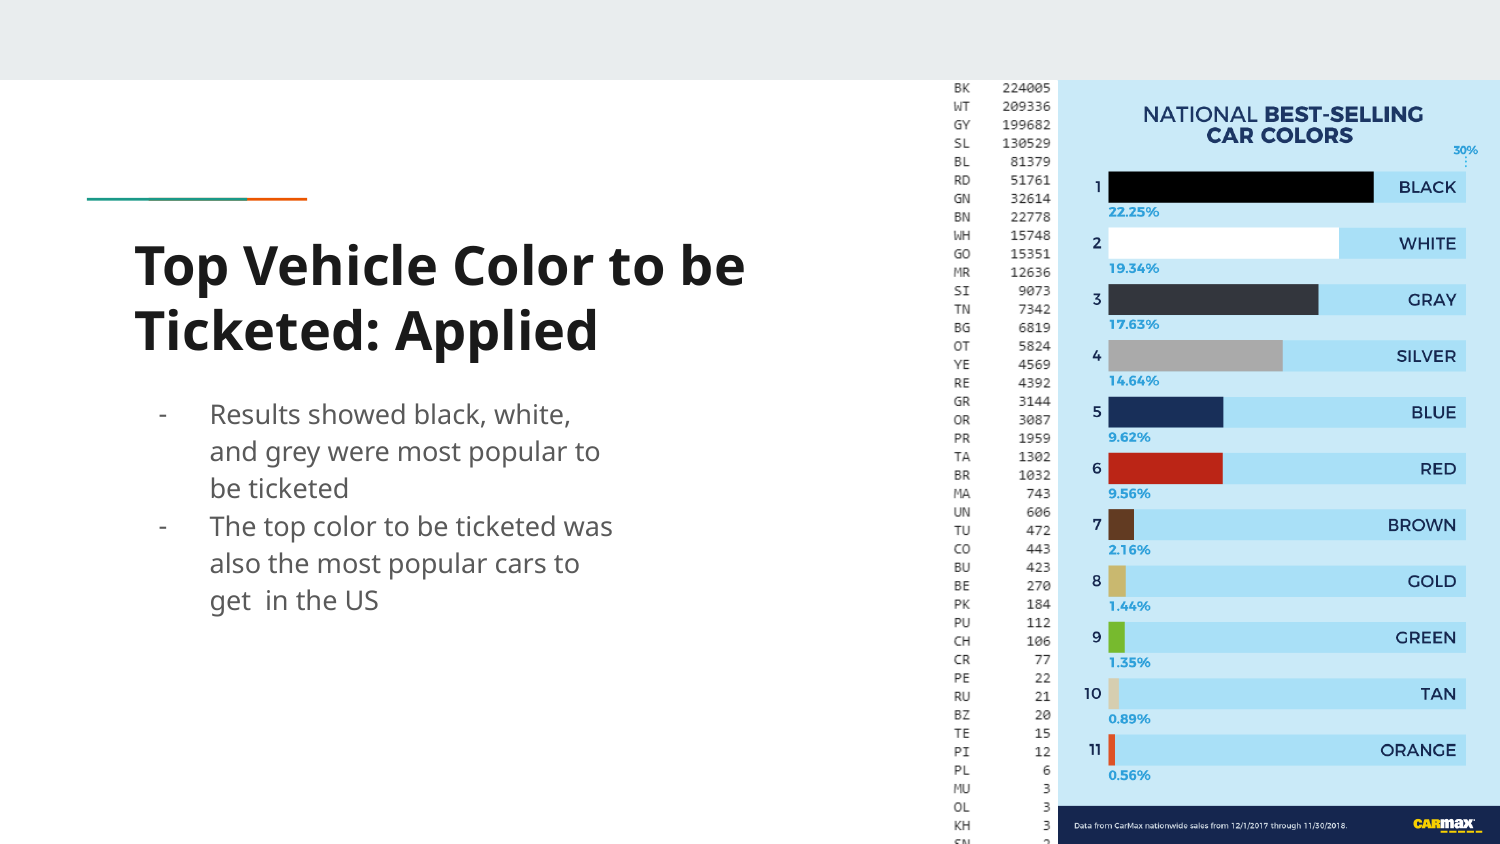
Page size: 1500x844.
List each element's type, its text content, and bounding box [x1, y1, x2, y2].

picture [951, 80, 1500, 844]
title Top Vehicle Color to be Ticketed: Applied [119, 216, 946, 305]
list Results showed black, white, and grey were most popular to be ticketed The top color to be ticketed was also the most popular cars to get in the US [119, 377, 638, 748]
